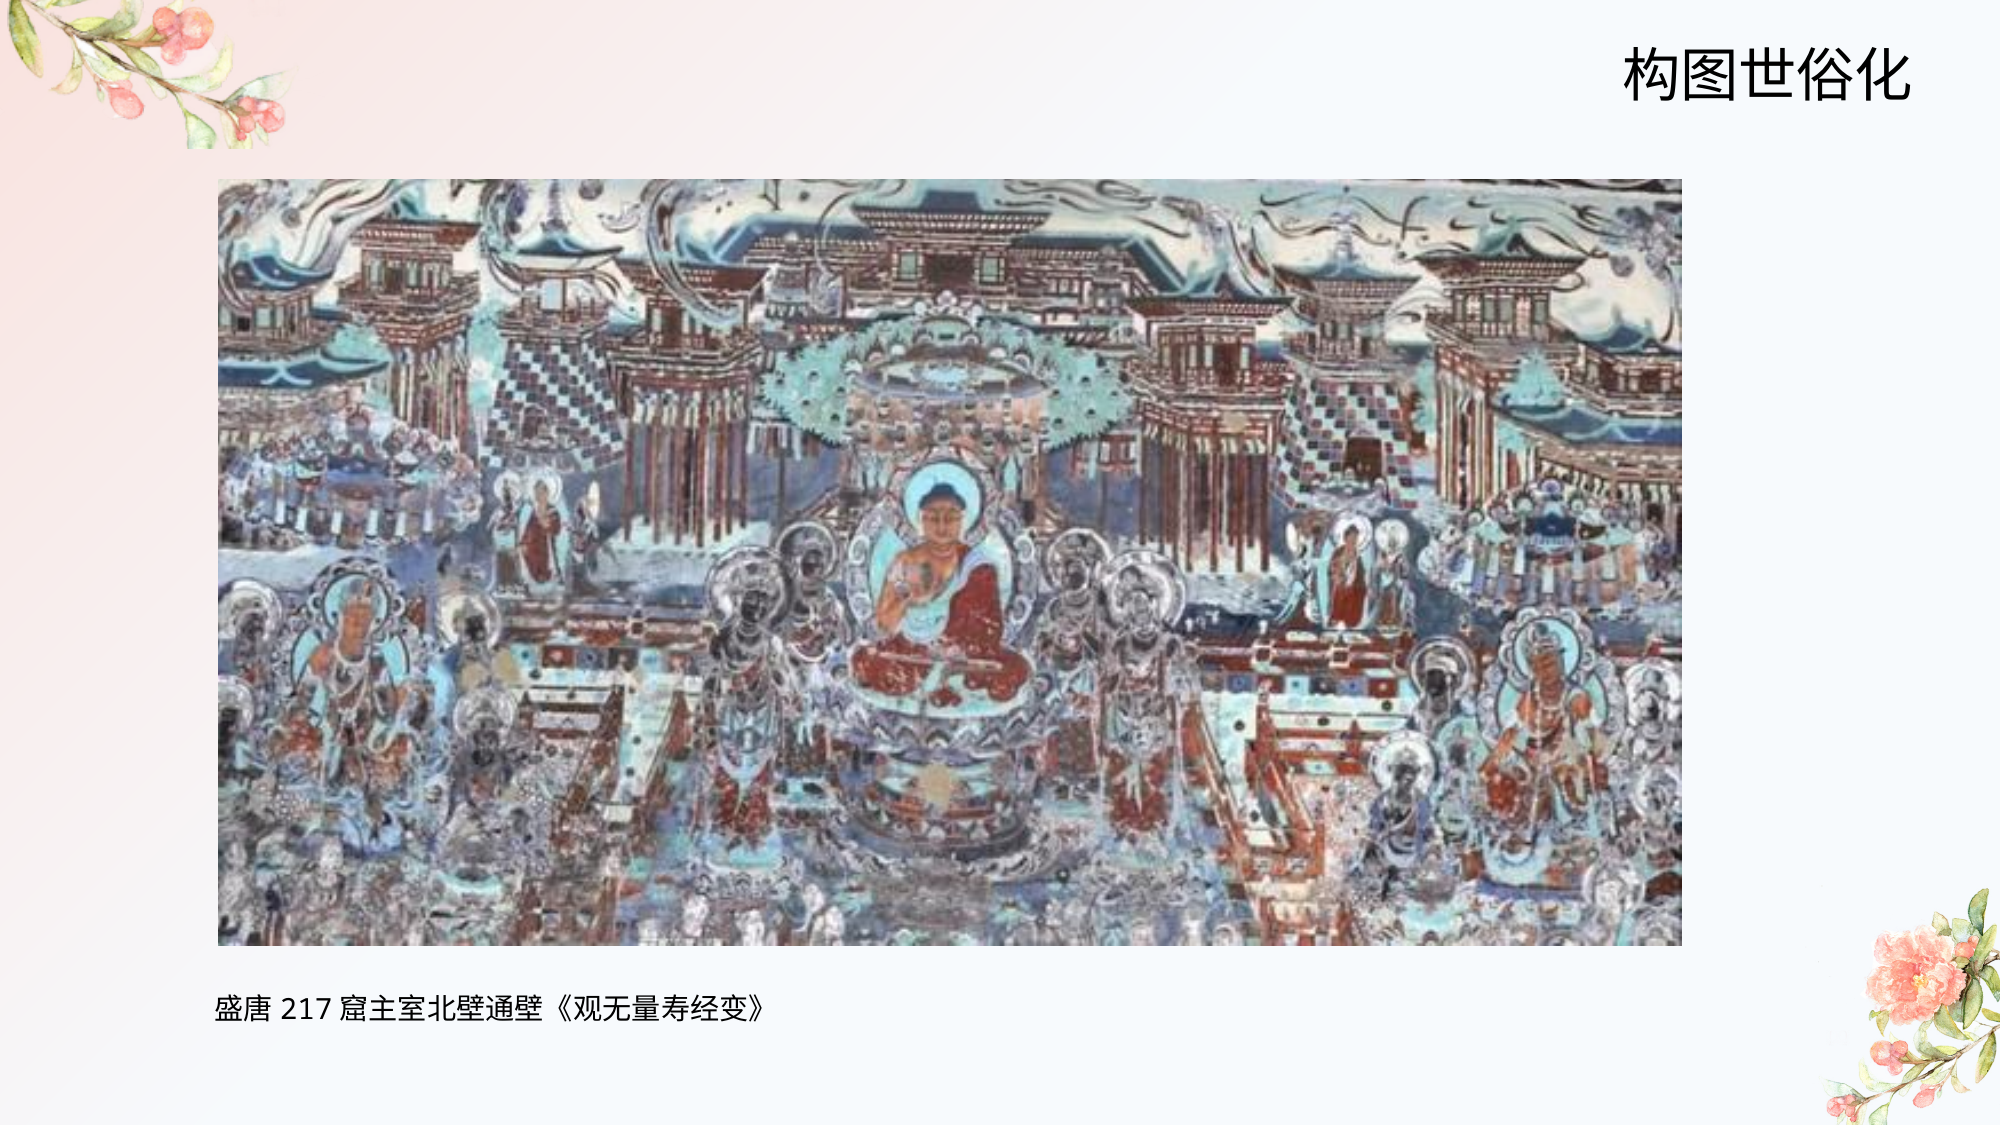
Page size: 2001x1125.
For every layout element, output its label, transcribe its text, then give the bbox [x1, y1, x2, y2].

text_box 盛唐217窟主室北壁通壁《观无量寿经变》 [199, 982, 860, 1033]
text_box 构图世俗化 [1454, 31, 2000, 116]
picture [0, 0, 325, 149]
picture [218, 179, 1682, 946]
picture [1802, 872, 2000, 1125]
